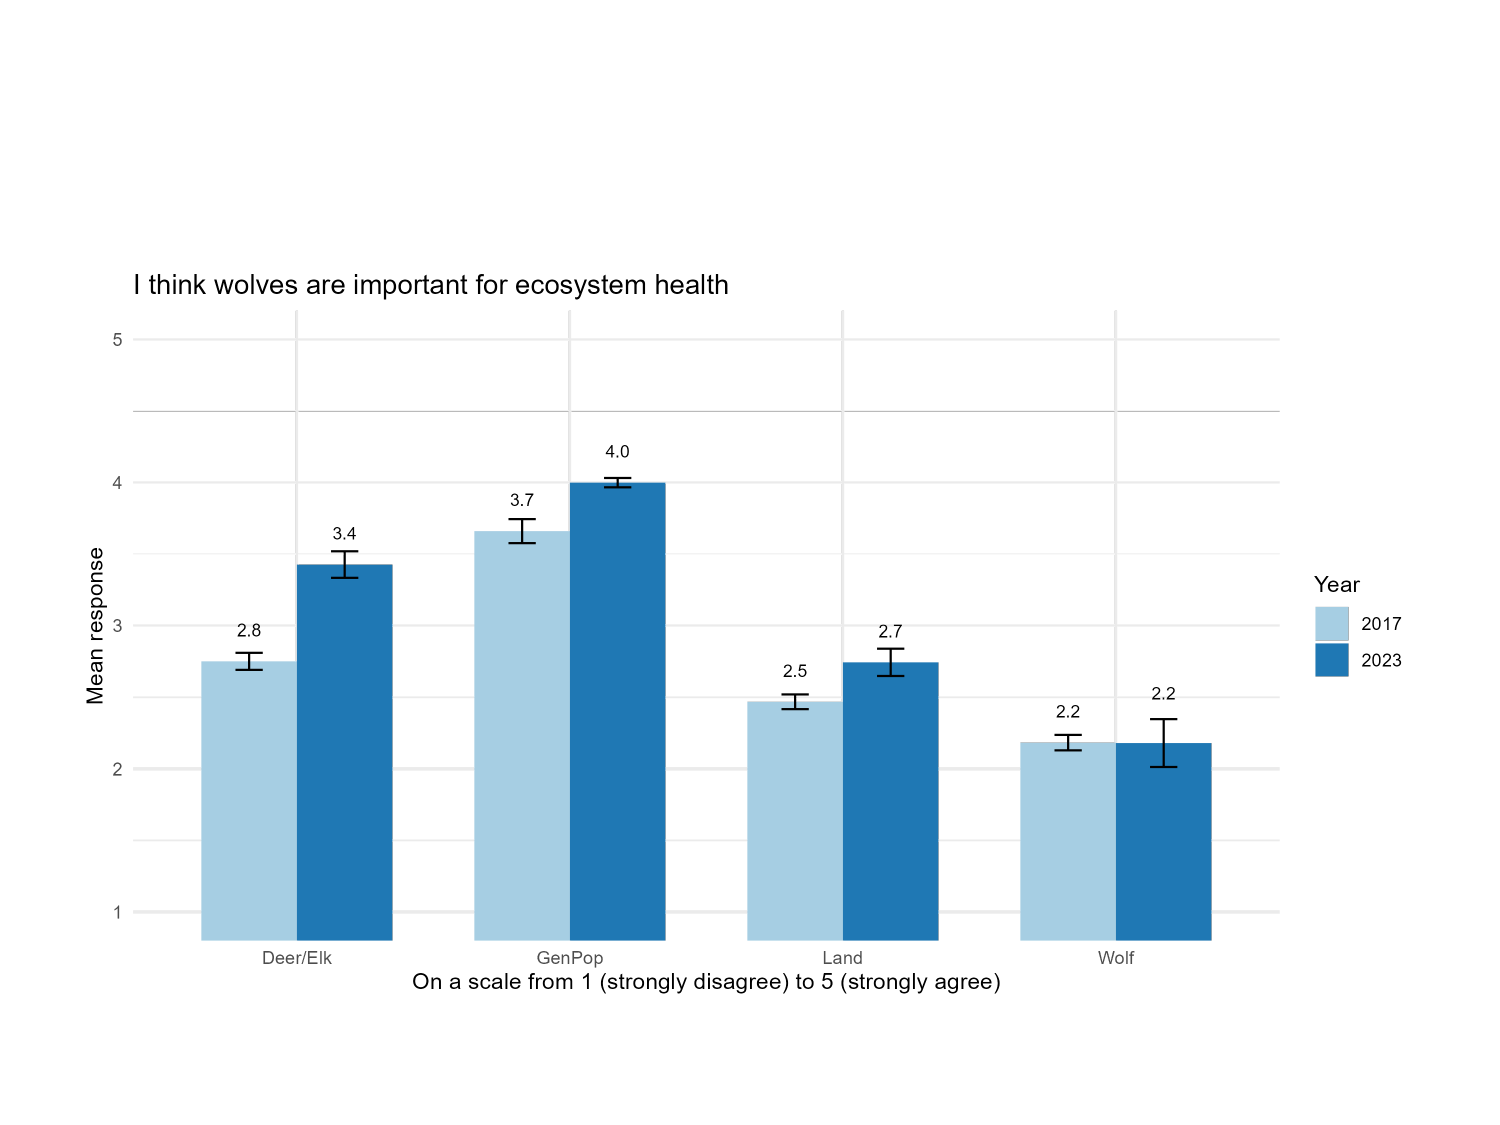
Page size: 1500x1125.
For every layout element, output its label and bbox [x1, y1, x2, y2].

list [74, 262, 1426, 1006]
